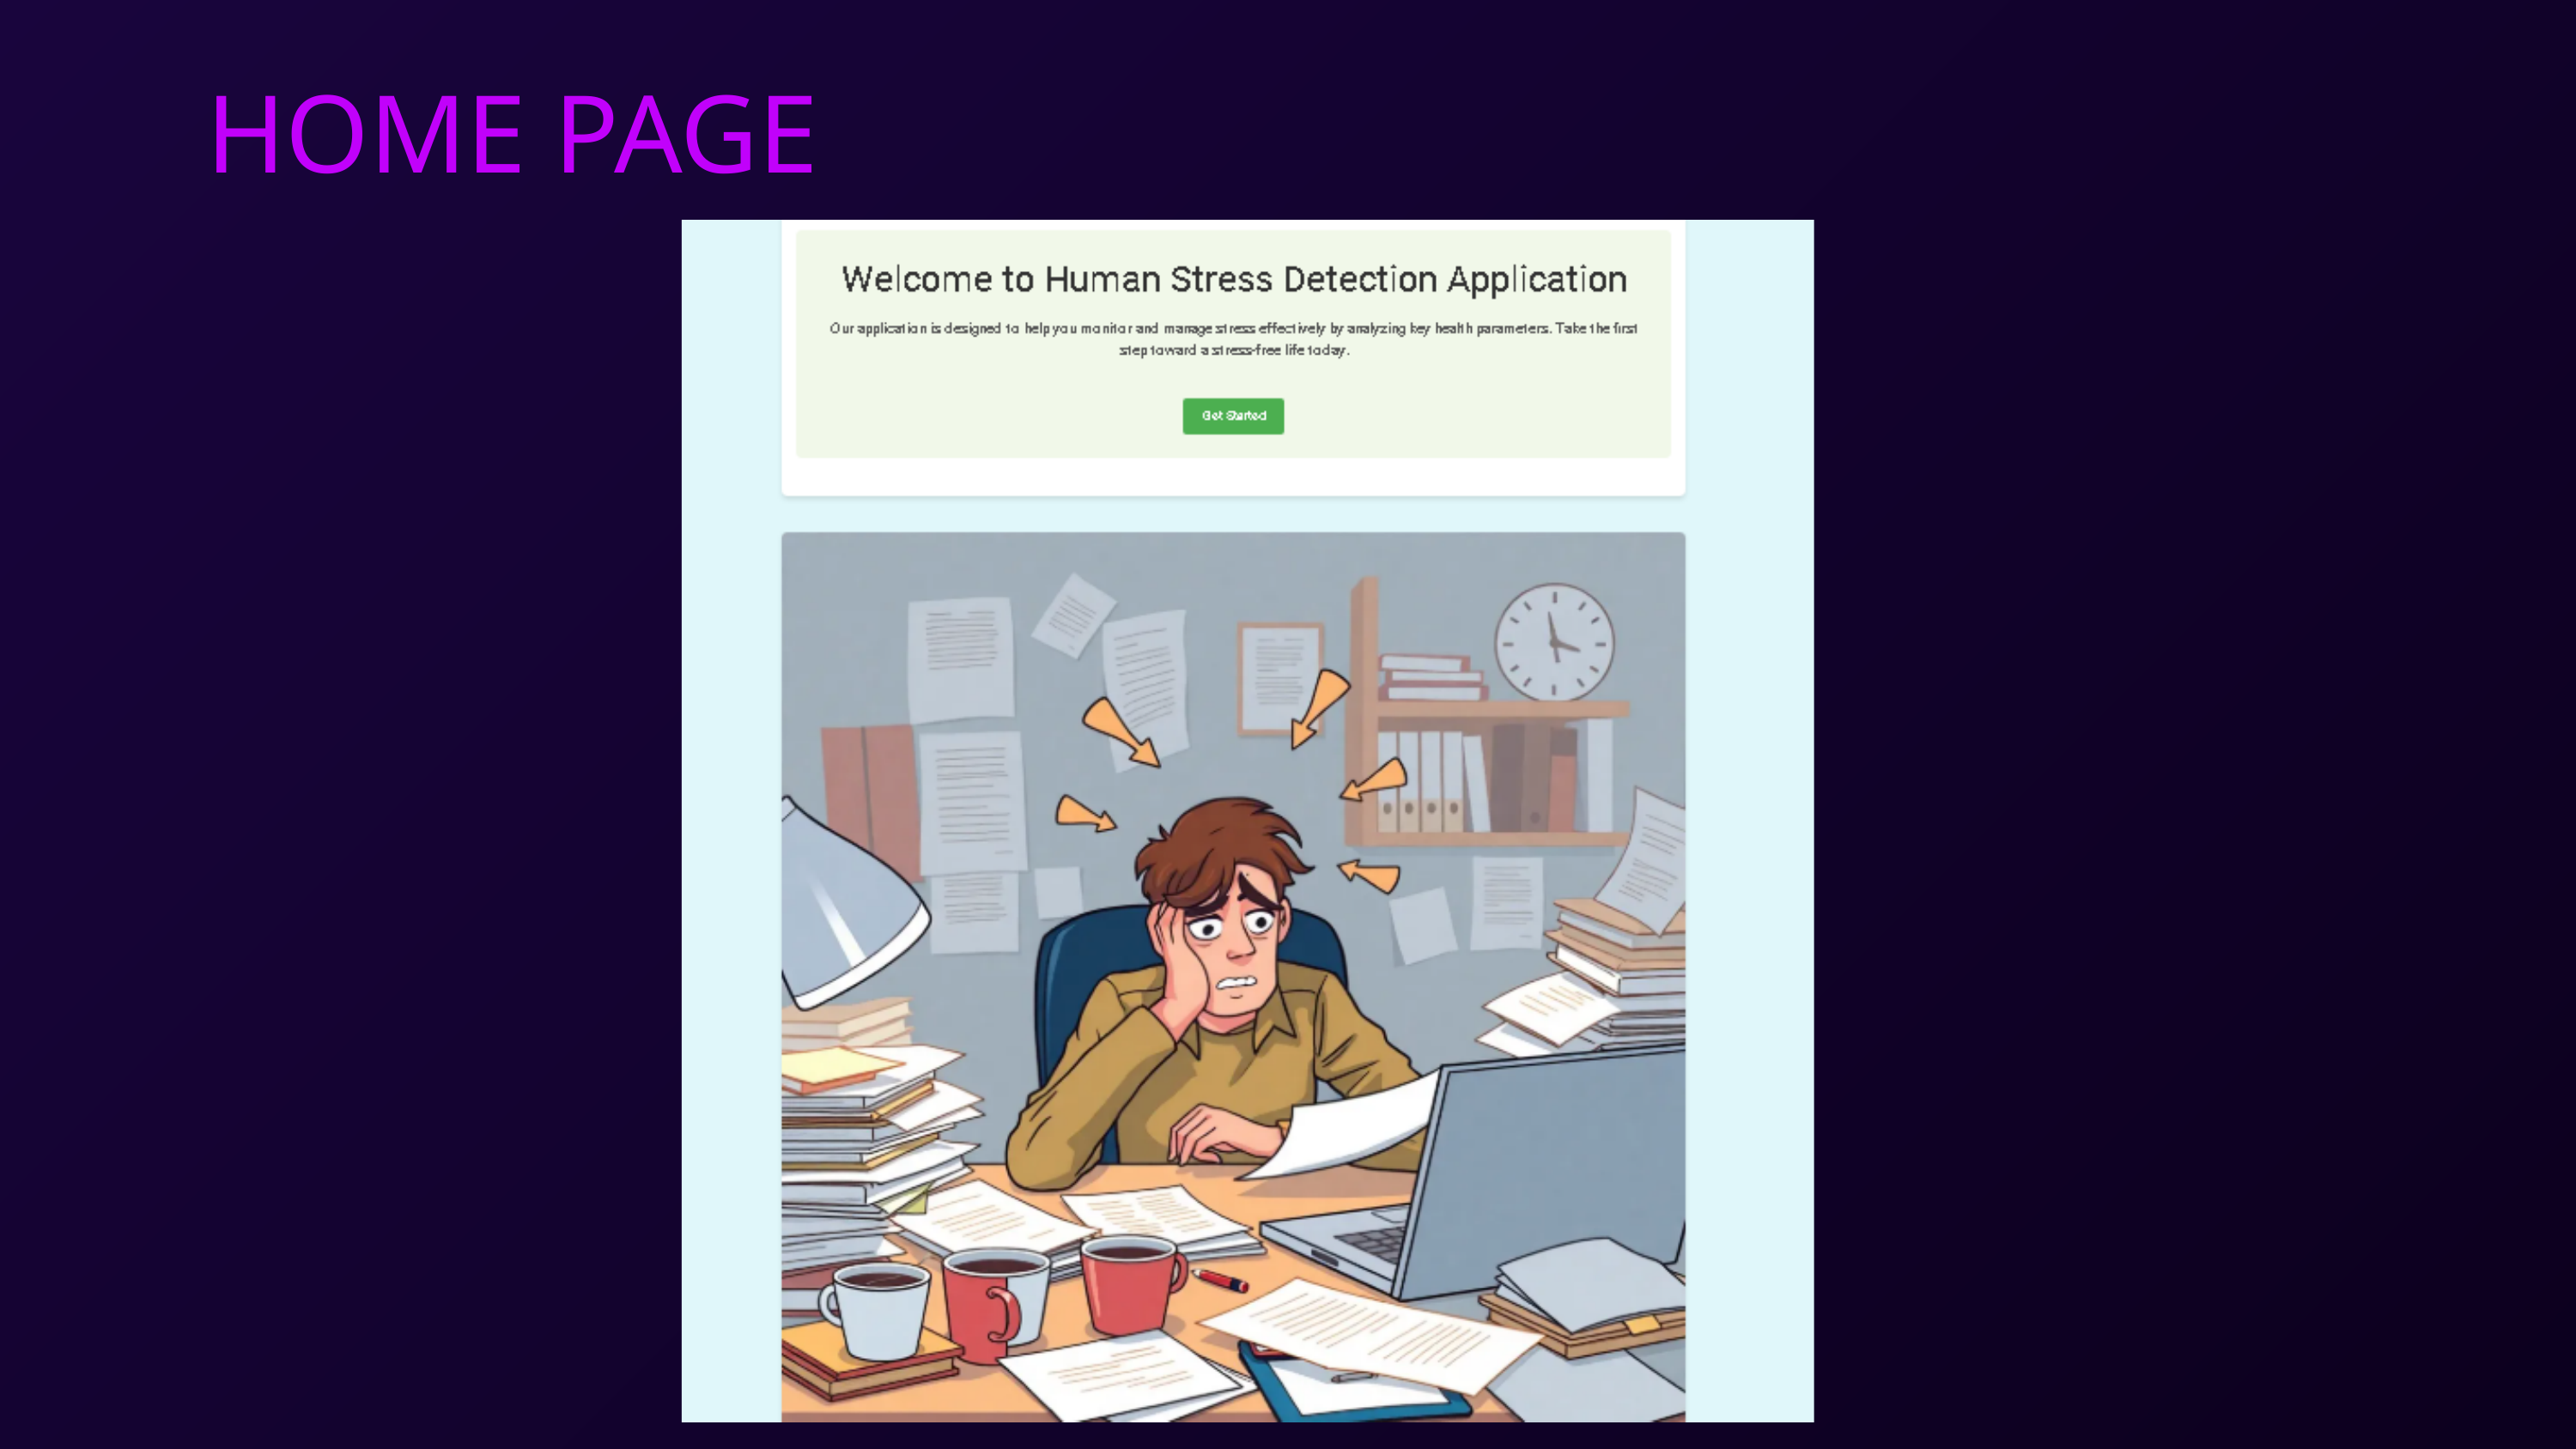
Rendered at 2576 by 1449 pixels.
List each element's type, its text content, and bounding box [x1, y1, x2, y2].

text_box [681, 219, 1814, 1422]
text_box HOME PAGE [205, 6, 1468, 195]
